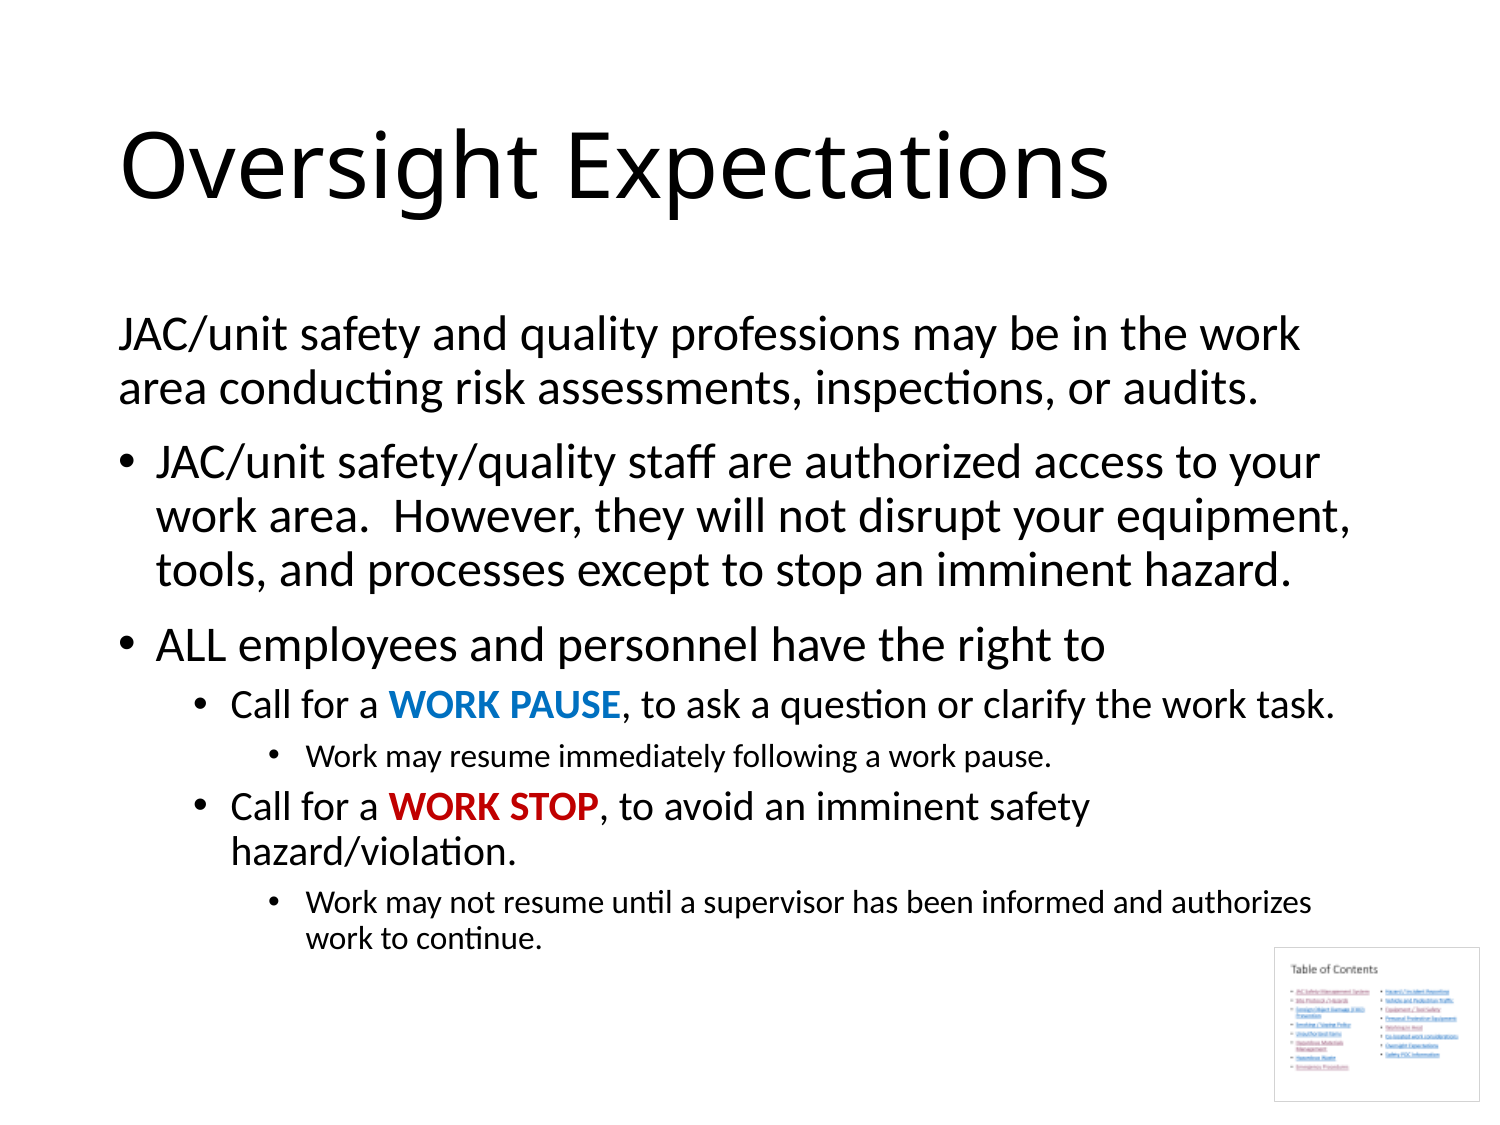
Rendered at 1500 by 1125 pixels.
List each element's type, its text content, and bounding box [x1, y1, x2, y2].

picture [1275, 948, 1479, 1101]
list JAC/unit safety and quality professions may be in the work area conducting risk assessments, inspections, or audits. JAC/unit safety/quality staff are authorized access to your work area. However, they will not disrupt your equipment, tools, and processes except to stop an imminent hazard. ALL employees and personnel have the right to Call for a WORK PAUSE, to ask a question or clarify the work task. Work may resume immediately following a work pause. Call for a WORK STOP, to avoid an imminent safety hazard/violation. Work may not resume until a supervisor has been informed and authorizes work to continue. [103, 299, 1397, 1014]
title Oversight Expectations [103, 59, 1397, 278]
